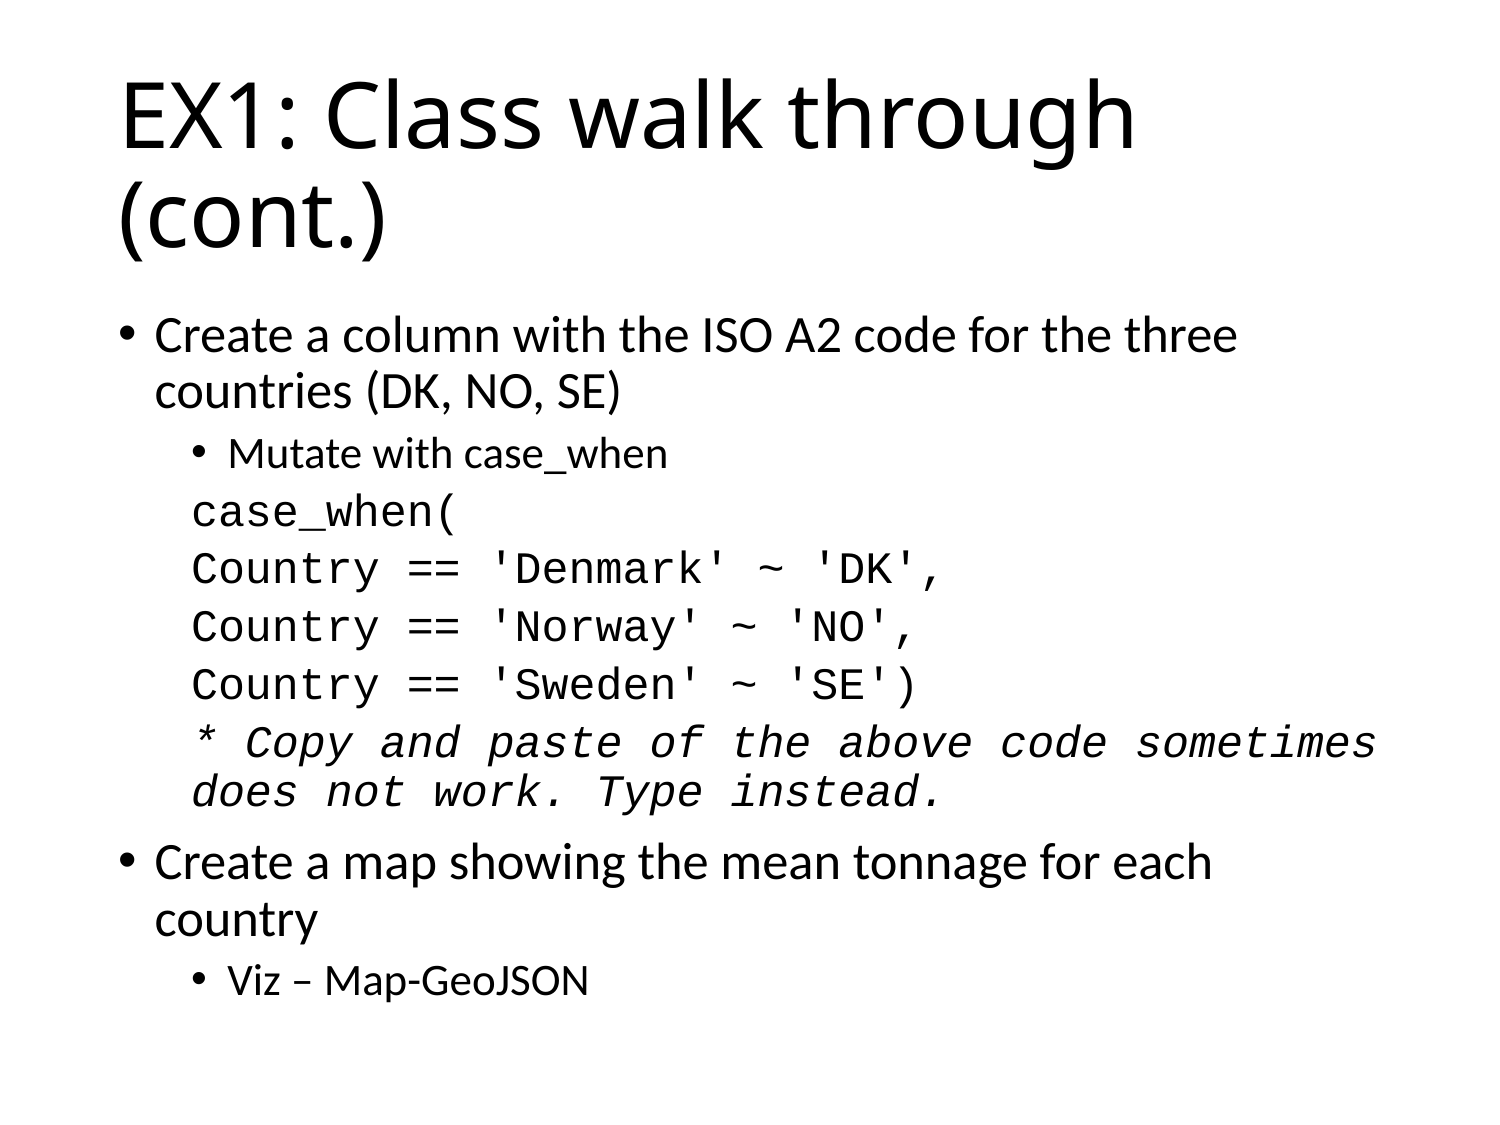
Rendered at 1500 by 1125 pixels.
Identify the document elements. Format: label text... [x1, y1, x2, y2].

title EX1: Class walk through (cont.) [103, 59, 1397, 278]
list Create a column with the ISO A2 code for the three countries (DK, NO, SE) Mutate with case_when case_when( Country == 'Denmark' ~ 'DK', Country == 'Norway' ~ 'NO', Country == 'Sweden' ~ 'SE') * Copy and paste of the above code sometimes does not work. Type instead. Create a map showing the mean tonnage for each country Viz – Map-GeoJSON [103, 299, 1397, 1014]
